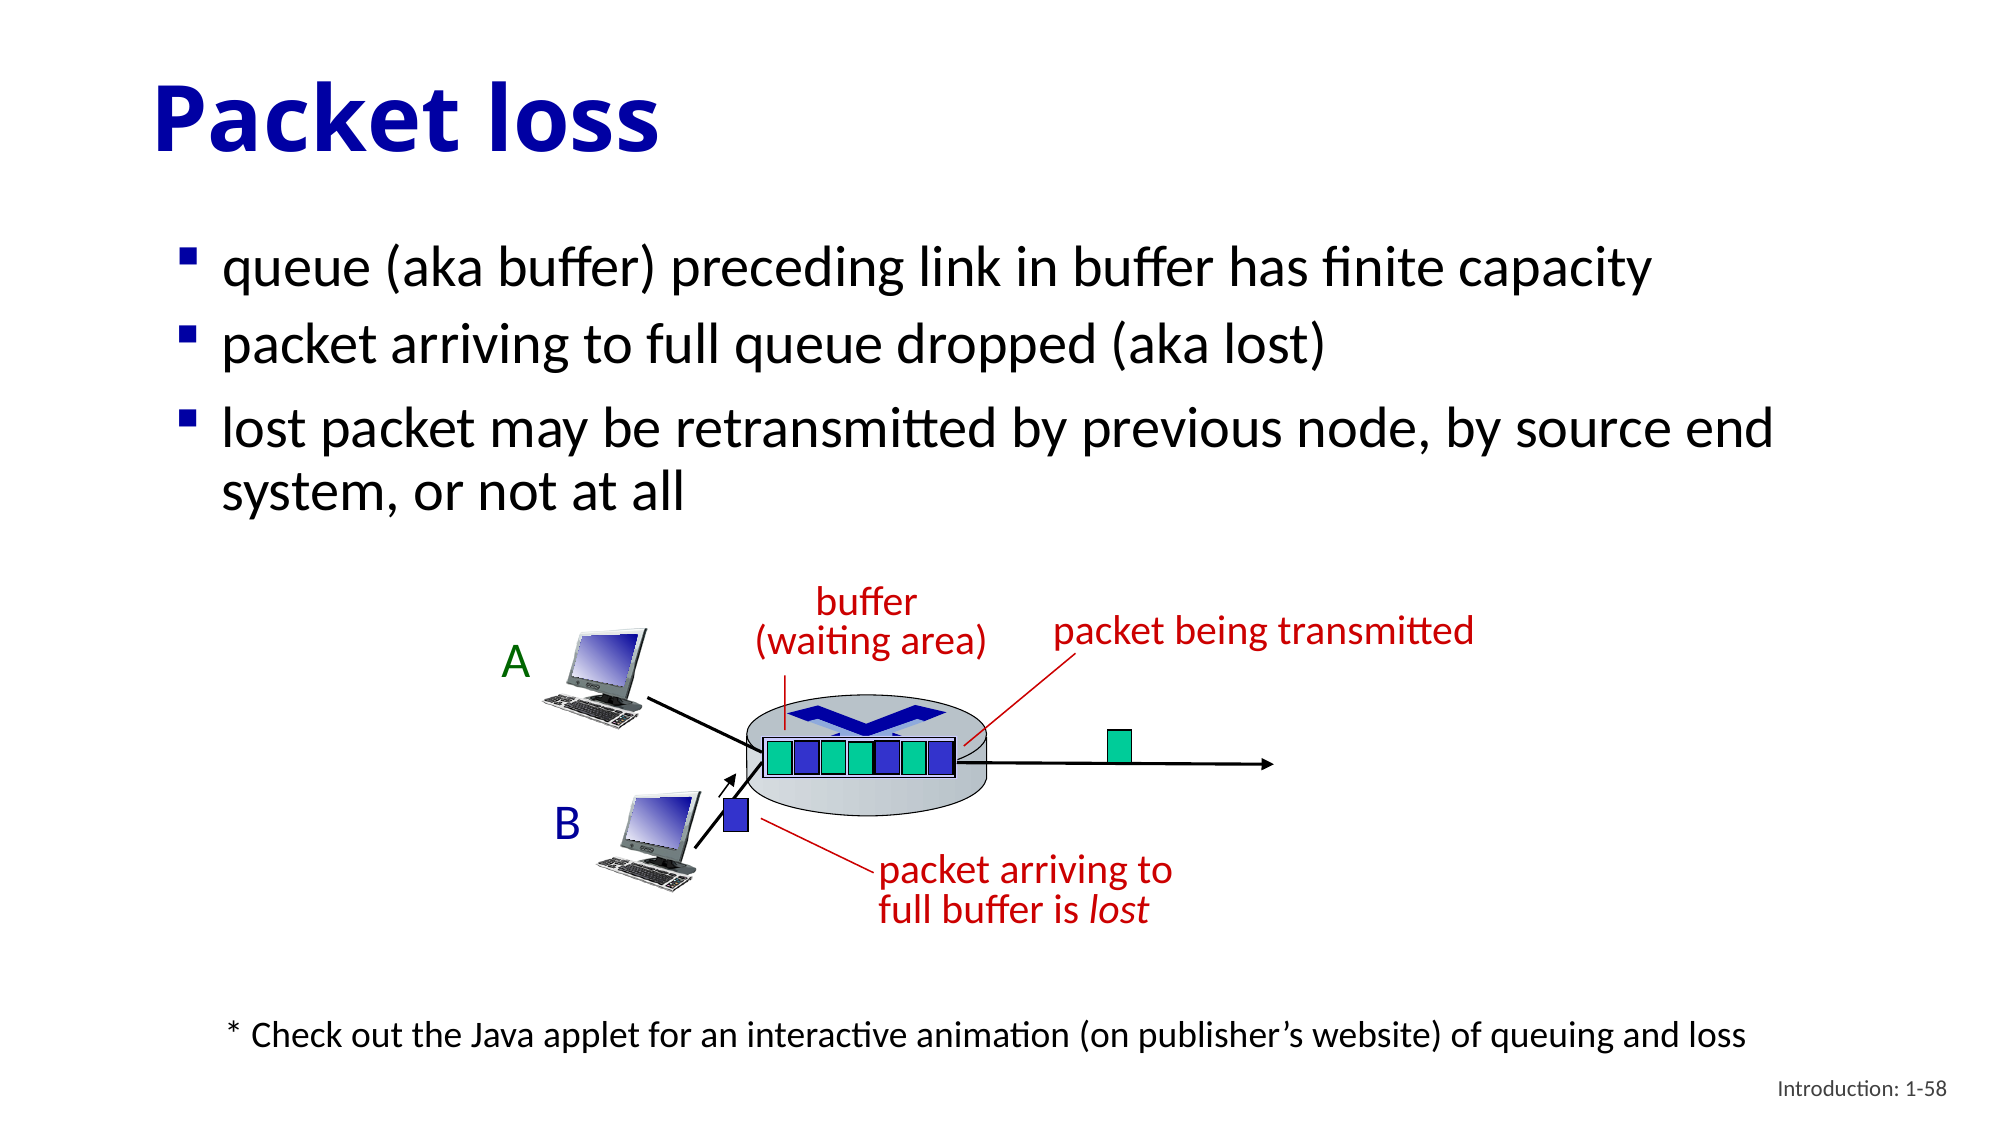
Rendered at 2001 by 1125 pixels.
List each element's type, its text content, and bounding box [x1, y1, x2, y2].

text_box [159, 306, 1836, 942]
slide_number Introduction: 1- [1512, 1056, 1963, 1117]
text_box queue (aka buffer) preceding link in buffer has finite capacity [160, 228, 1836, 306]
title Packet loss [135, 47, 1861, 195]
text_box * Check out the Java applet for an interactive animation (on publisher’s website) of queuing and loss [209, 1002, 1764, 1063]
